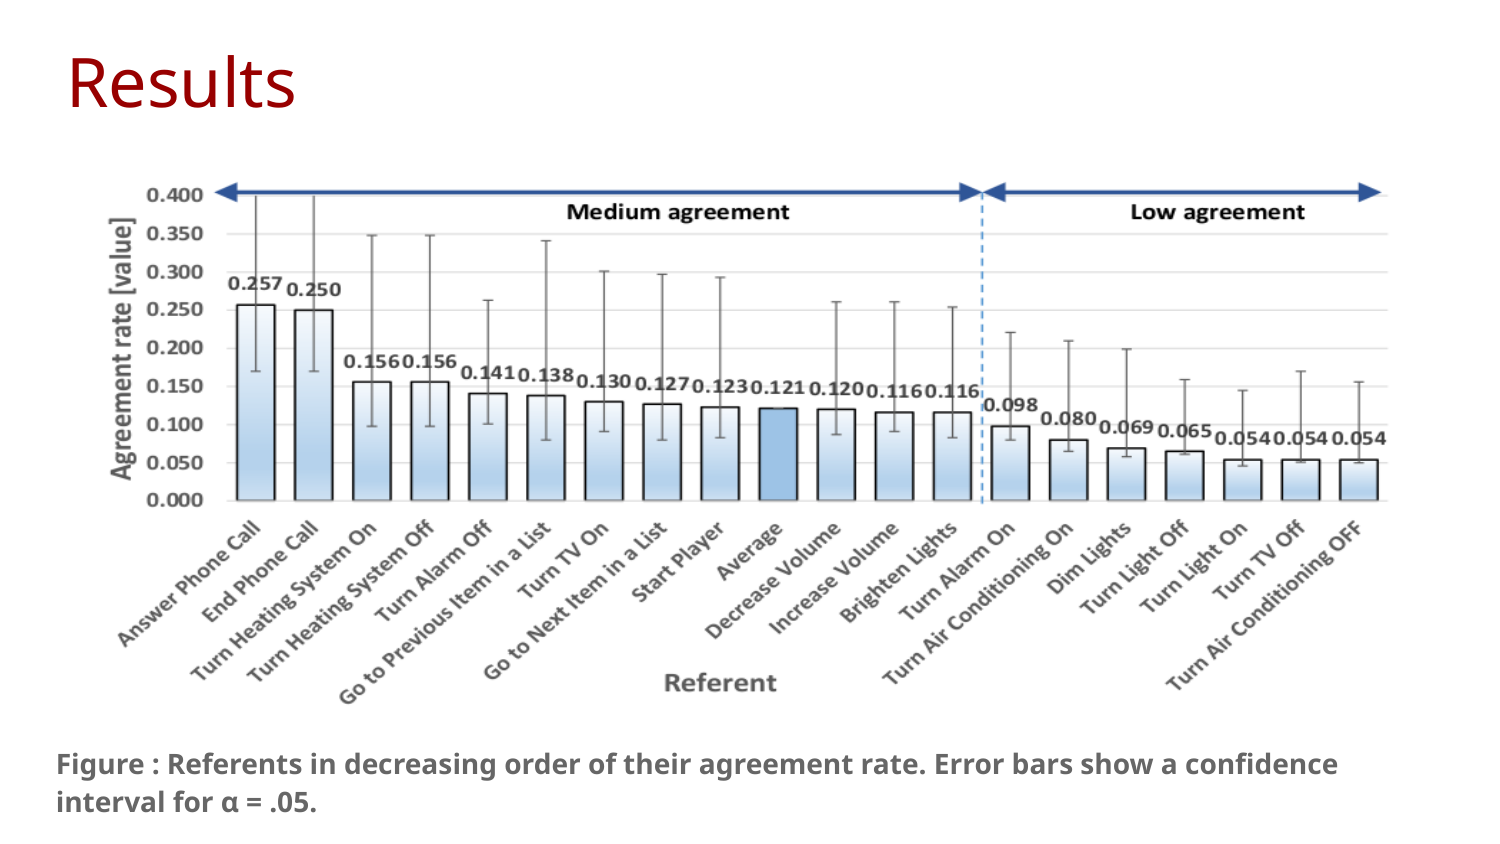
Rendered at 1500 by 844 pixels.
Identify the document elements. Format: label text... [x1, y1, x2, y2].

list Figure : Referents in decreasing order of their agreement rate. Error bars show a confidence interval for α = .05. [40, 725, 1439, 835]
title Results [51, 24, 1449, 192]
picture [50, 135, 1439, 720]
